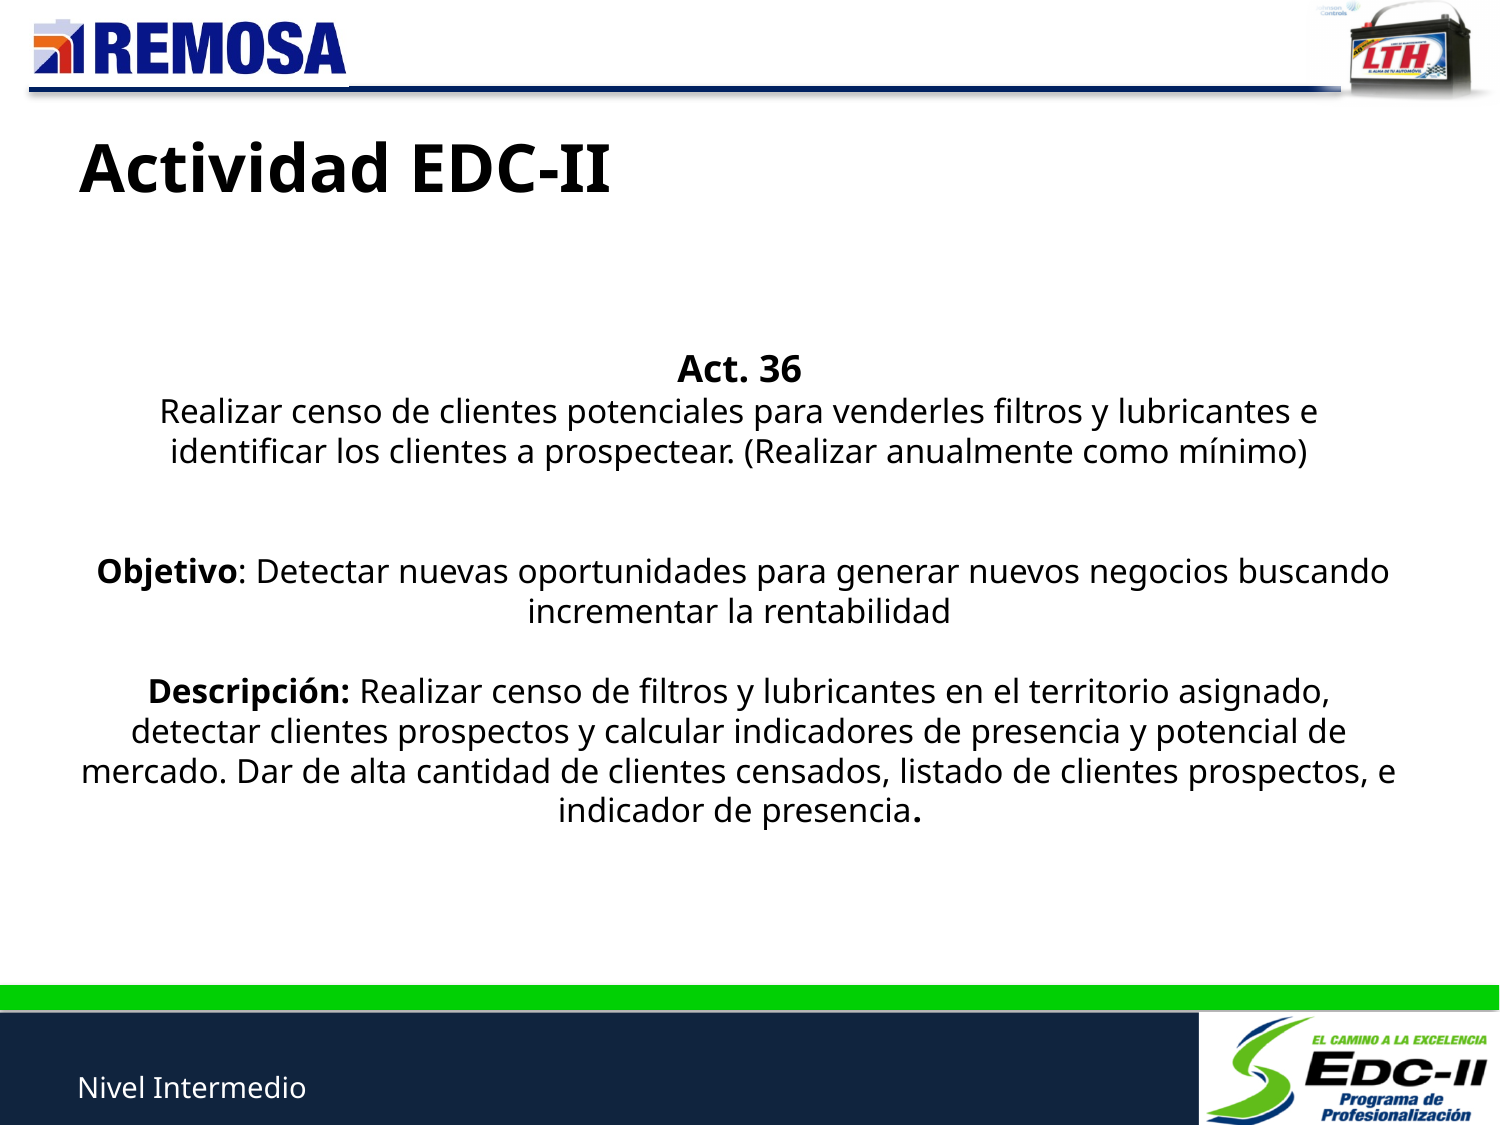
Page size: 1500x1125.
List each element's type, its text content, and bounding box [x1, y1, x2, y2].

picture [1198, 1012, 1500, 1125]
picture [1335, 23, 1479, 78]
title Act. 36 Realizar censo de clientes potenciales para venderles filtros y lubricantes e identificar los clientes a prospectear. (Realizar anualmente como mínimo) Objetivo: Detectar nuevas oportunidades para generar nuevos negocios buscando incrementar la rentabilidad Descripción: Realizar censo de filtros y lubricantes en el territorio asignado, detectar clientes prospectos y calcular indicadores de presencia y potencial de mercado. Dar de alta cantidad de clientes censados, listado de clientes prospectos, e indicador de presencia. [64, 338, 1415, 728]
picture [29, 7, 349, 87]
text_box Actividad EDC-II [64, 118, 809, 213]
